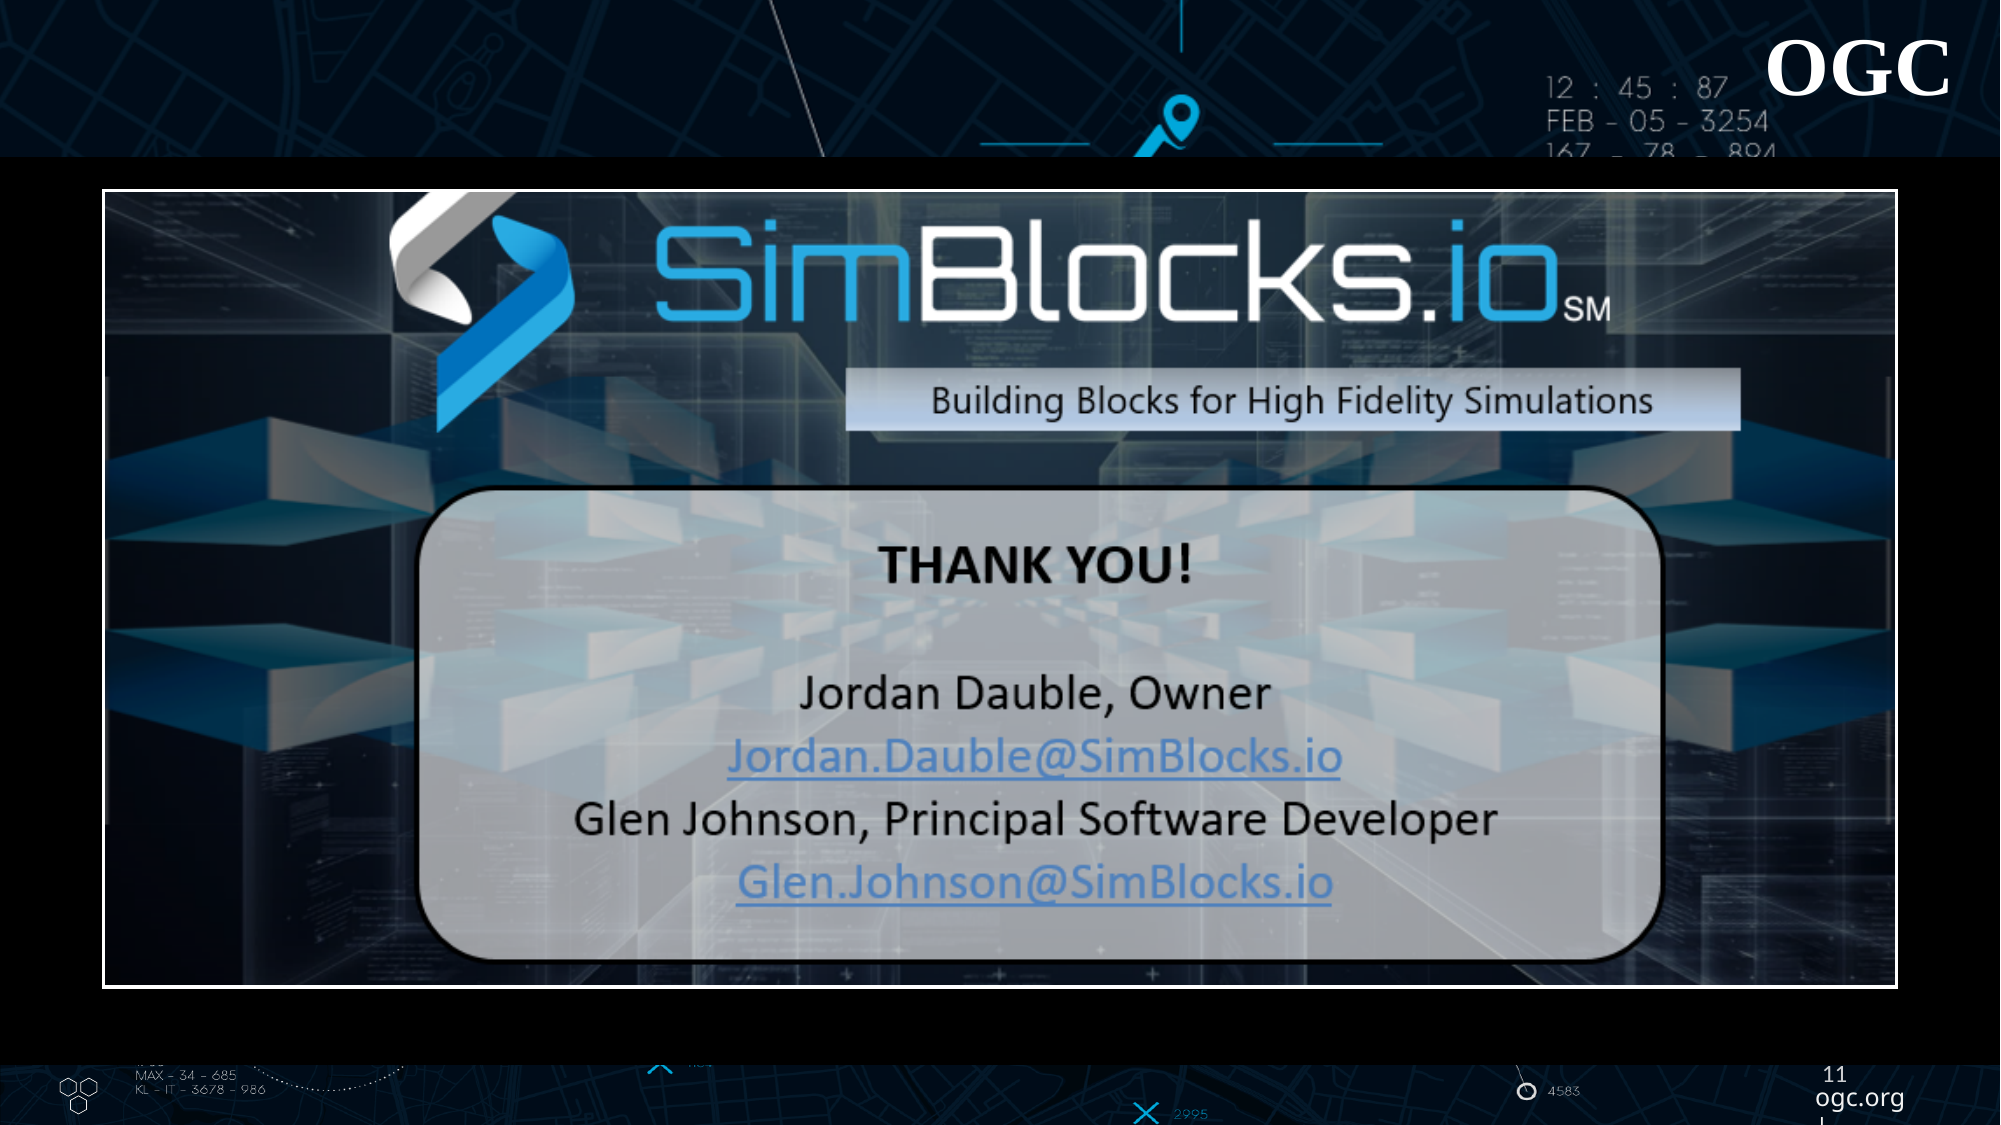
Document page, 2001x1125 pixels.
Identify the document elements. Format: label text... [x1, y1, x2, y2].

picture [0, 0, 2000, 157]
picture [1138, 1118, 1154, 1125]
picture [0, 1065, 2000, 1125]
picture [104, 191, 1895, 986]
slide_number 11 [1412, 1042, 1863, 1103]
